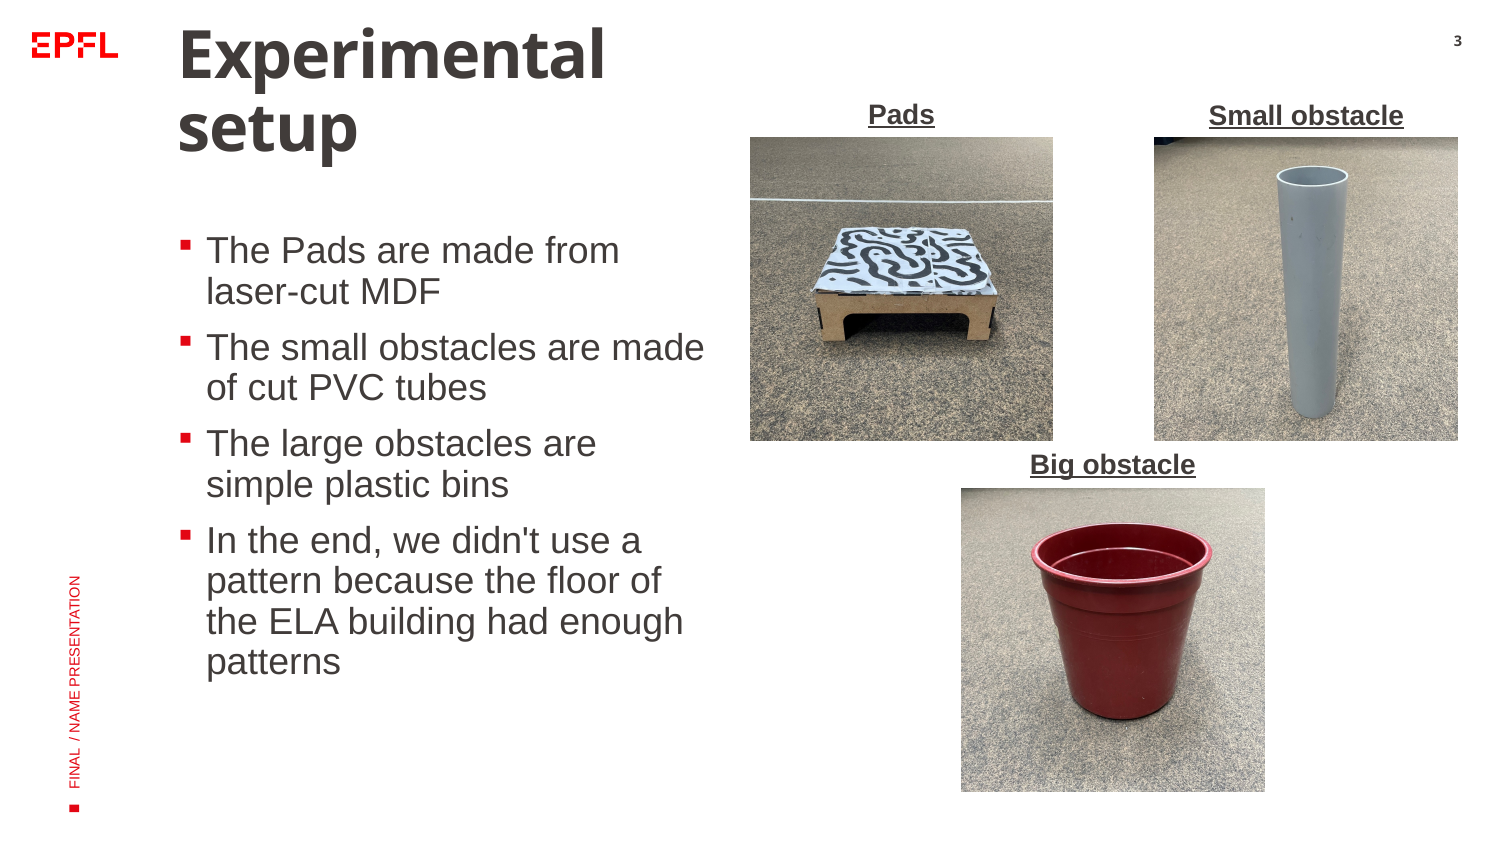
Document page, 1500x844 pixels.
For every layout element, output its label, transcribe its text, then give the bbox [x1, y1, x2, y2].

text_box Pads [794, 88, 1009, 137]
slide_number 3 [1415, 32, 1500, 59]
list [961, 488, 1265, 792]
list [749, 137, 1053, 441]
text_box Small obstacle [1188, 90, 1425, 137]
title Experimental setup [148, 21, 750, 198]
picture [1154, 137, 1458, 441]
text_box Big obstacle [994, 439, 1231, 488]
slide_number FINAL / NAME PRESENTATION [0, 256, 149, 805]
picture [21, 21, 129, 69]
text_box The Pads are made from laser-cut MDF The small obstacles are made of cut PVC tubes The large obstacles are simple plastic bins In the end, we didn't use a pattern because the floor of the ELA building had enough patterns [148, 223, 721, 691]
